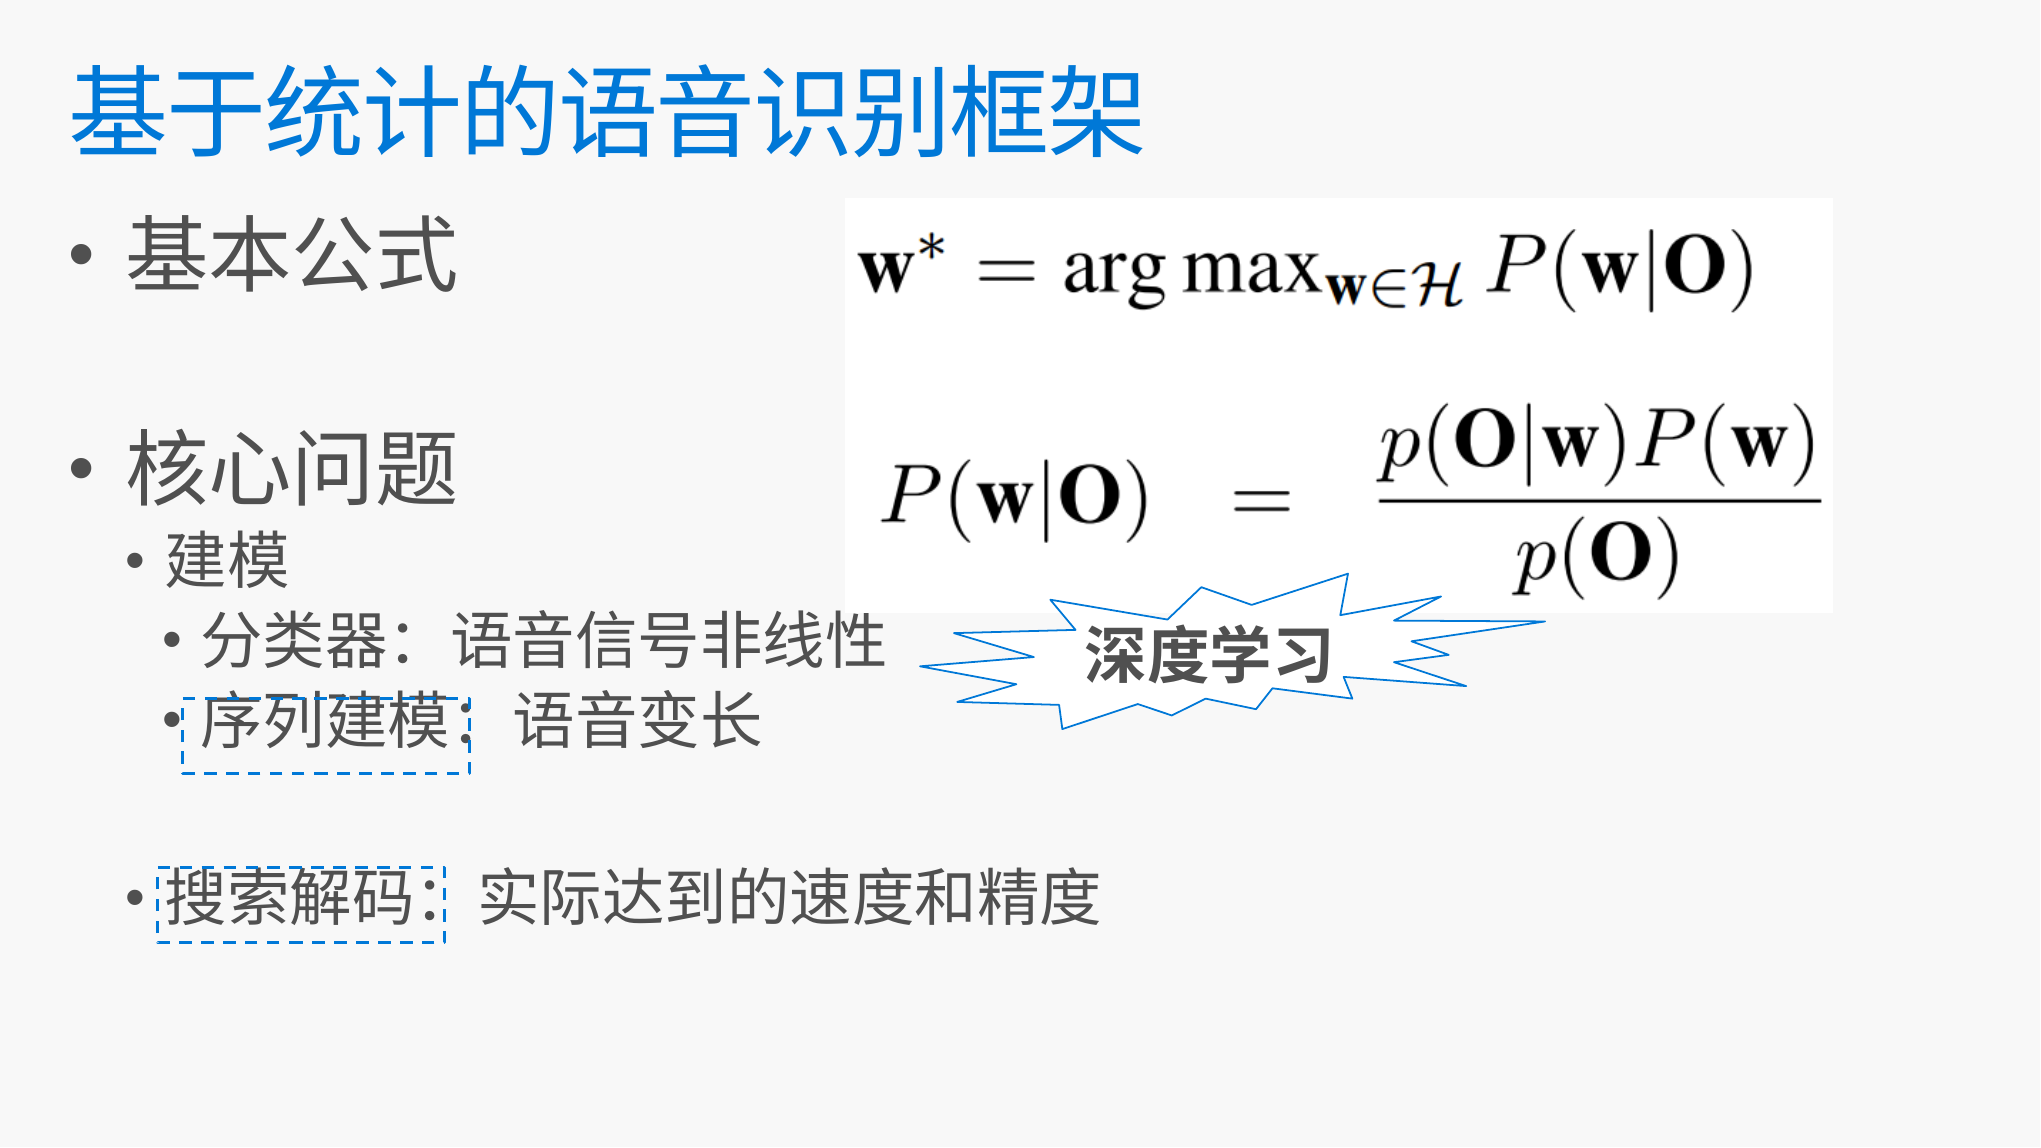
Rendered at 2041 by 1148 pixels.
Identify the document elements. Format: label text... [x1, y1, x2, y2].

text_box [157, 867, 446, 944]
title 基于统计的语音识别框架 [45, 48, 1996, 199]
text_box 深度学习 [919, 613, 1546, 730]
list 基本公式 核心问题 建模 分类器：语音信号非线性 序列建模：语音变长 搜索解码：实际达到的速度和精度 [45, 199, 1996, 959]
text_box [182, 698, 471, 774]
picture [844, 198, 1833, 613]
